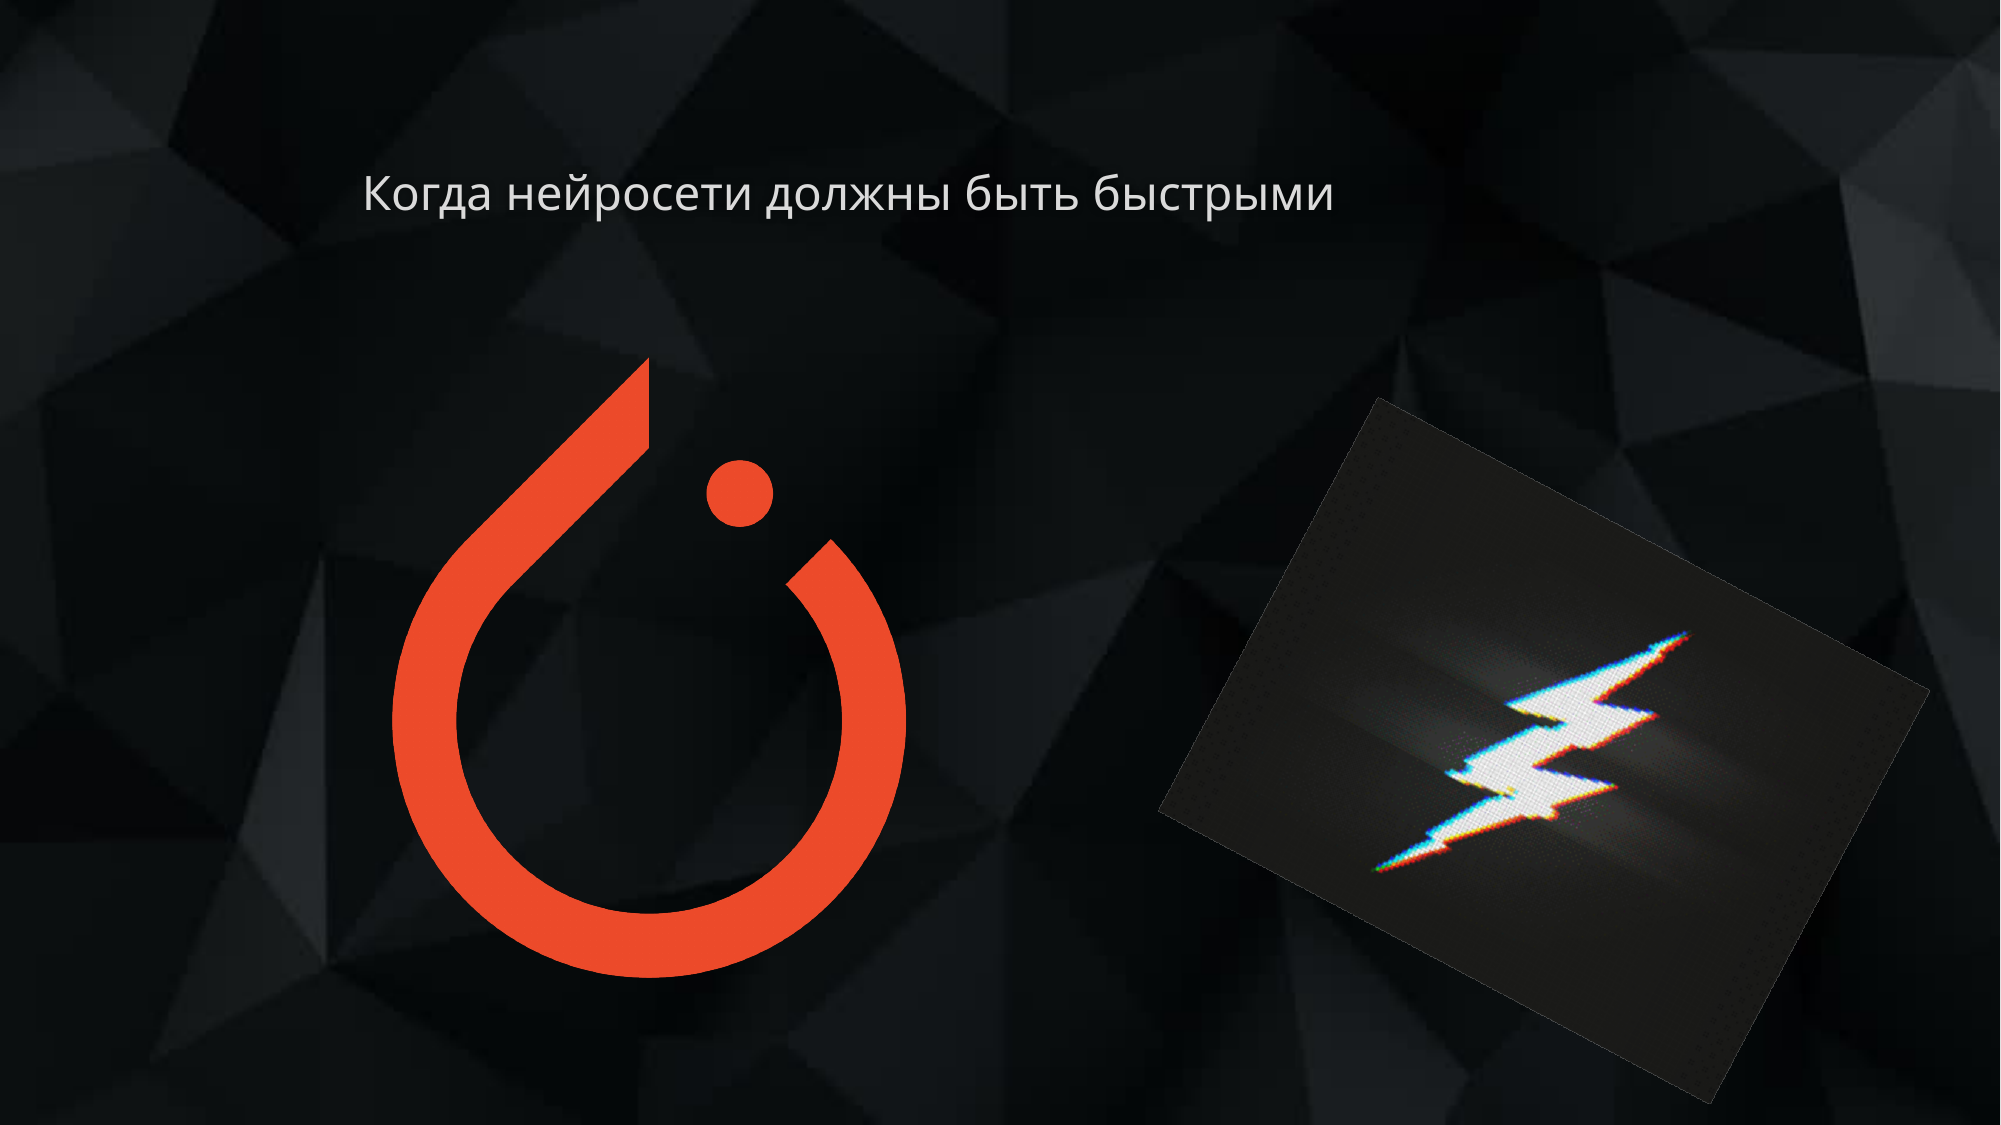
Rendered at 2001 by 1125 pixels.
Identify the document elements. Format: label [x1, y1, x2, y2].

picture [209, 228, 1088, 1107]
list [0, 0, 2000, 1125]
picture [1231, 515, 1857, 985]
